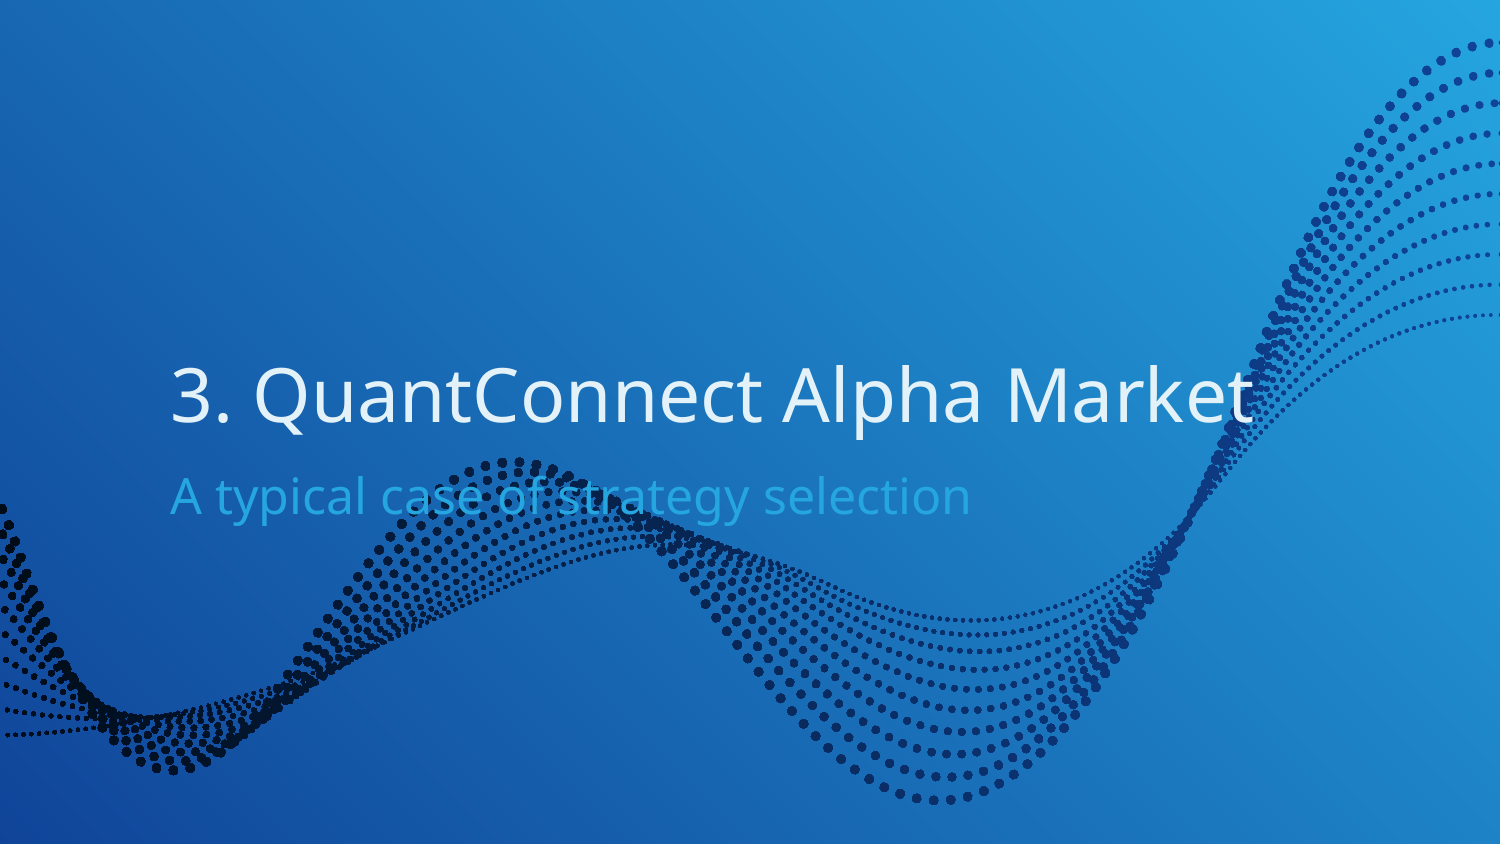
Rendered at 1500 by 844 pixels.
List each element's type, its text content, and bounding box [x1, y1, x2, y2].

title 3. QuantConnect Alpha Market [170, 339, 1330, 440]
subtitle A typical case of strategy selection [170, 455, 1330, 519]
